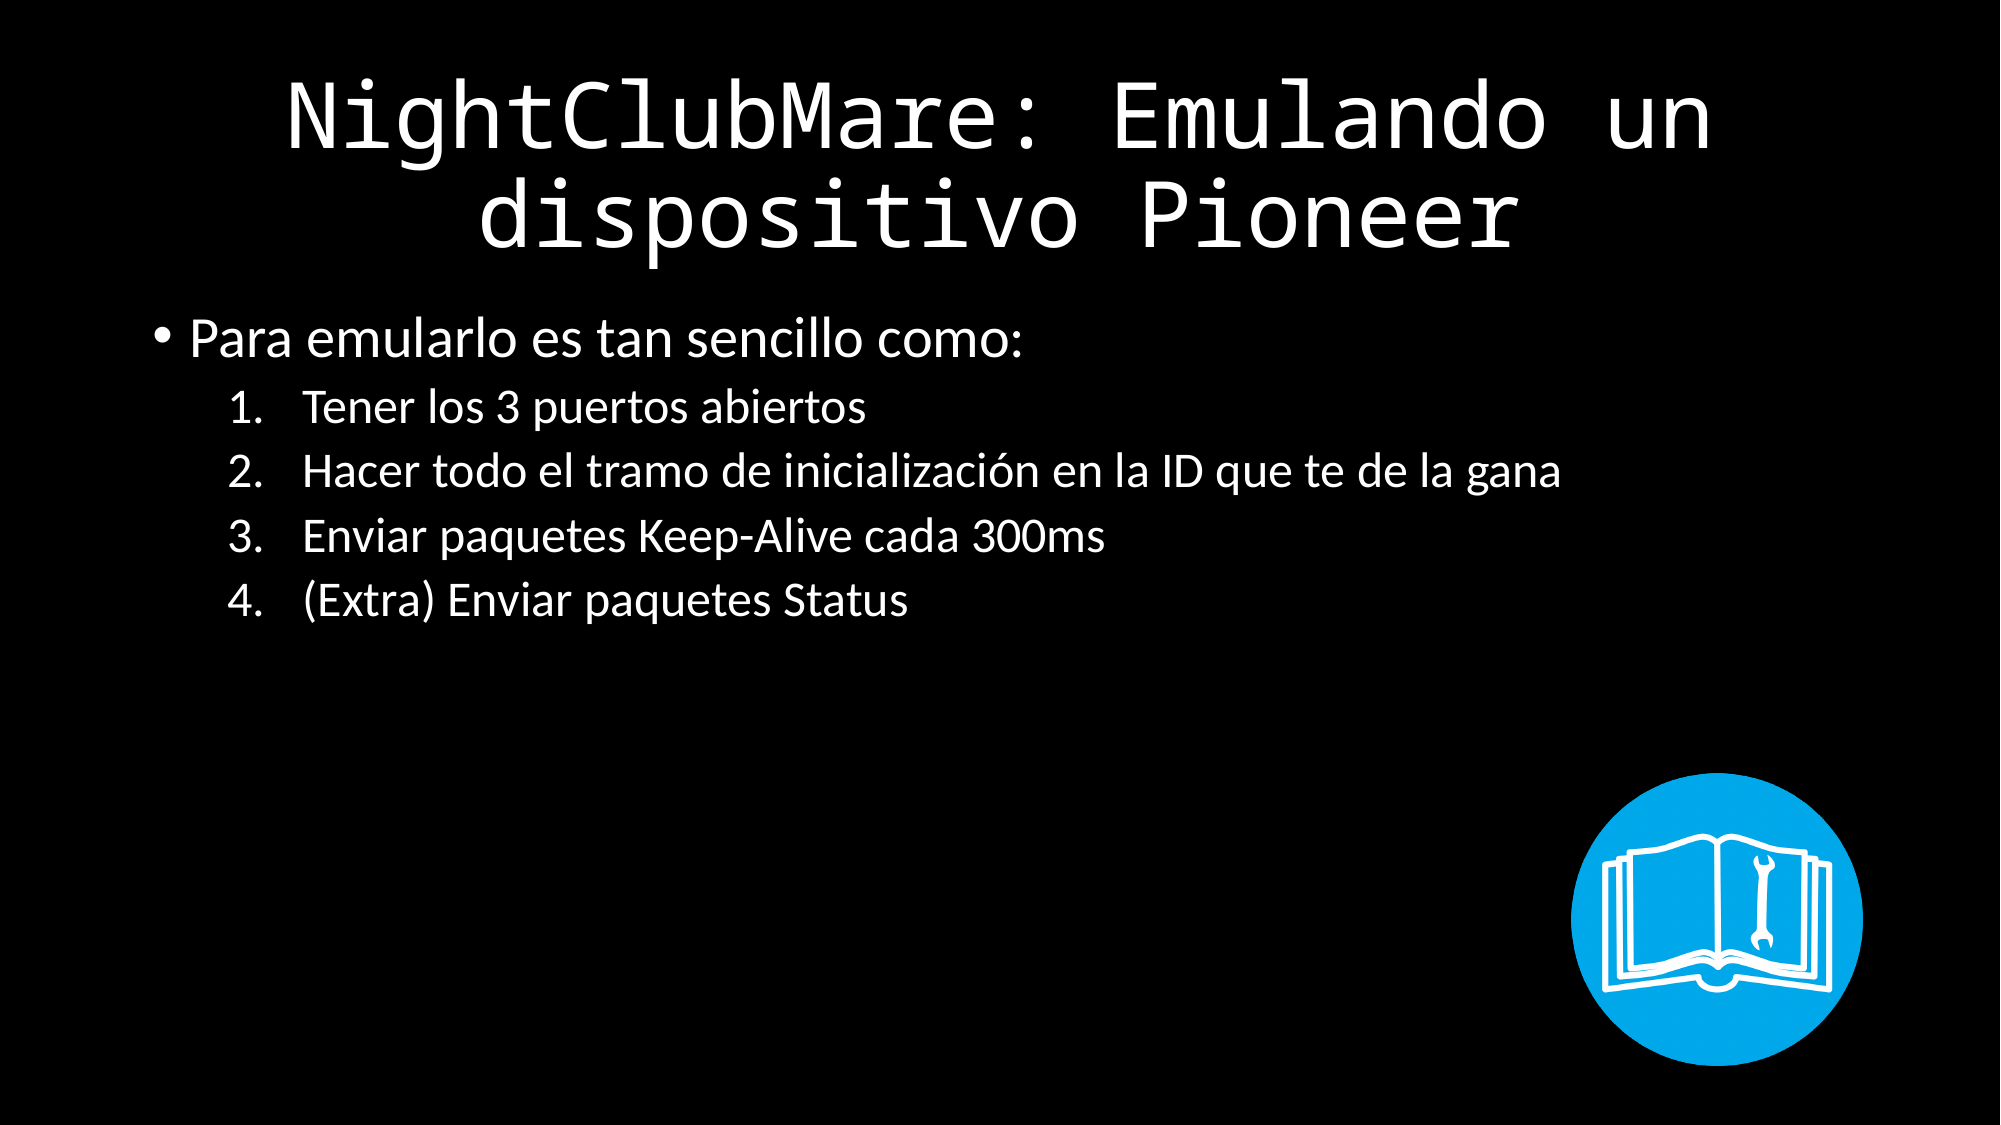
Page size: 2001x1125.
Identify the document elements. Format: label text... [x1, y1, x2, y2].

picture [1571, 773, 1696, 899]
picture [1741, 943, 1863, 1066]
list Para emularlo es tan sencillo como: Tener los 3 puertos abiertos Hacer todo el tramo de inicialización en la ID que te de la gana Enviar paquetes Keep-Alive cada 300ms (Extra) Enviar paquetes Status [137, 299, 1863, 1014]
title NightClubMare: Emulando un dispositivo Pioneer [137, 59, 1863, 278]
picture [1738, 773, 1863, 896]
picture [1603, 834, 1832, 992]
picture [1571, 941, 1694, 1066]
